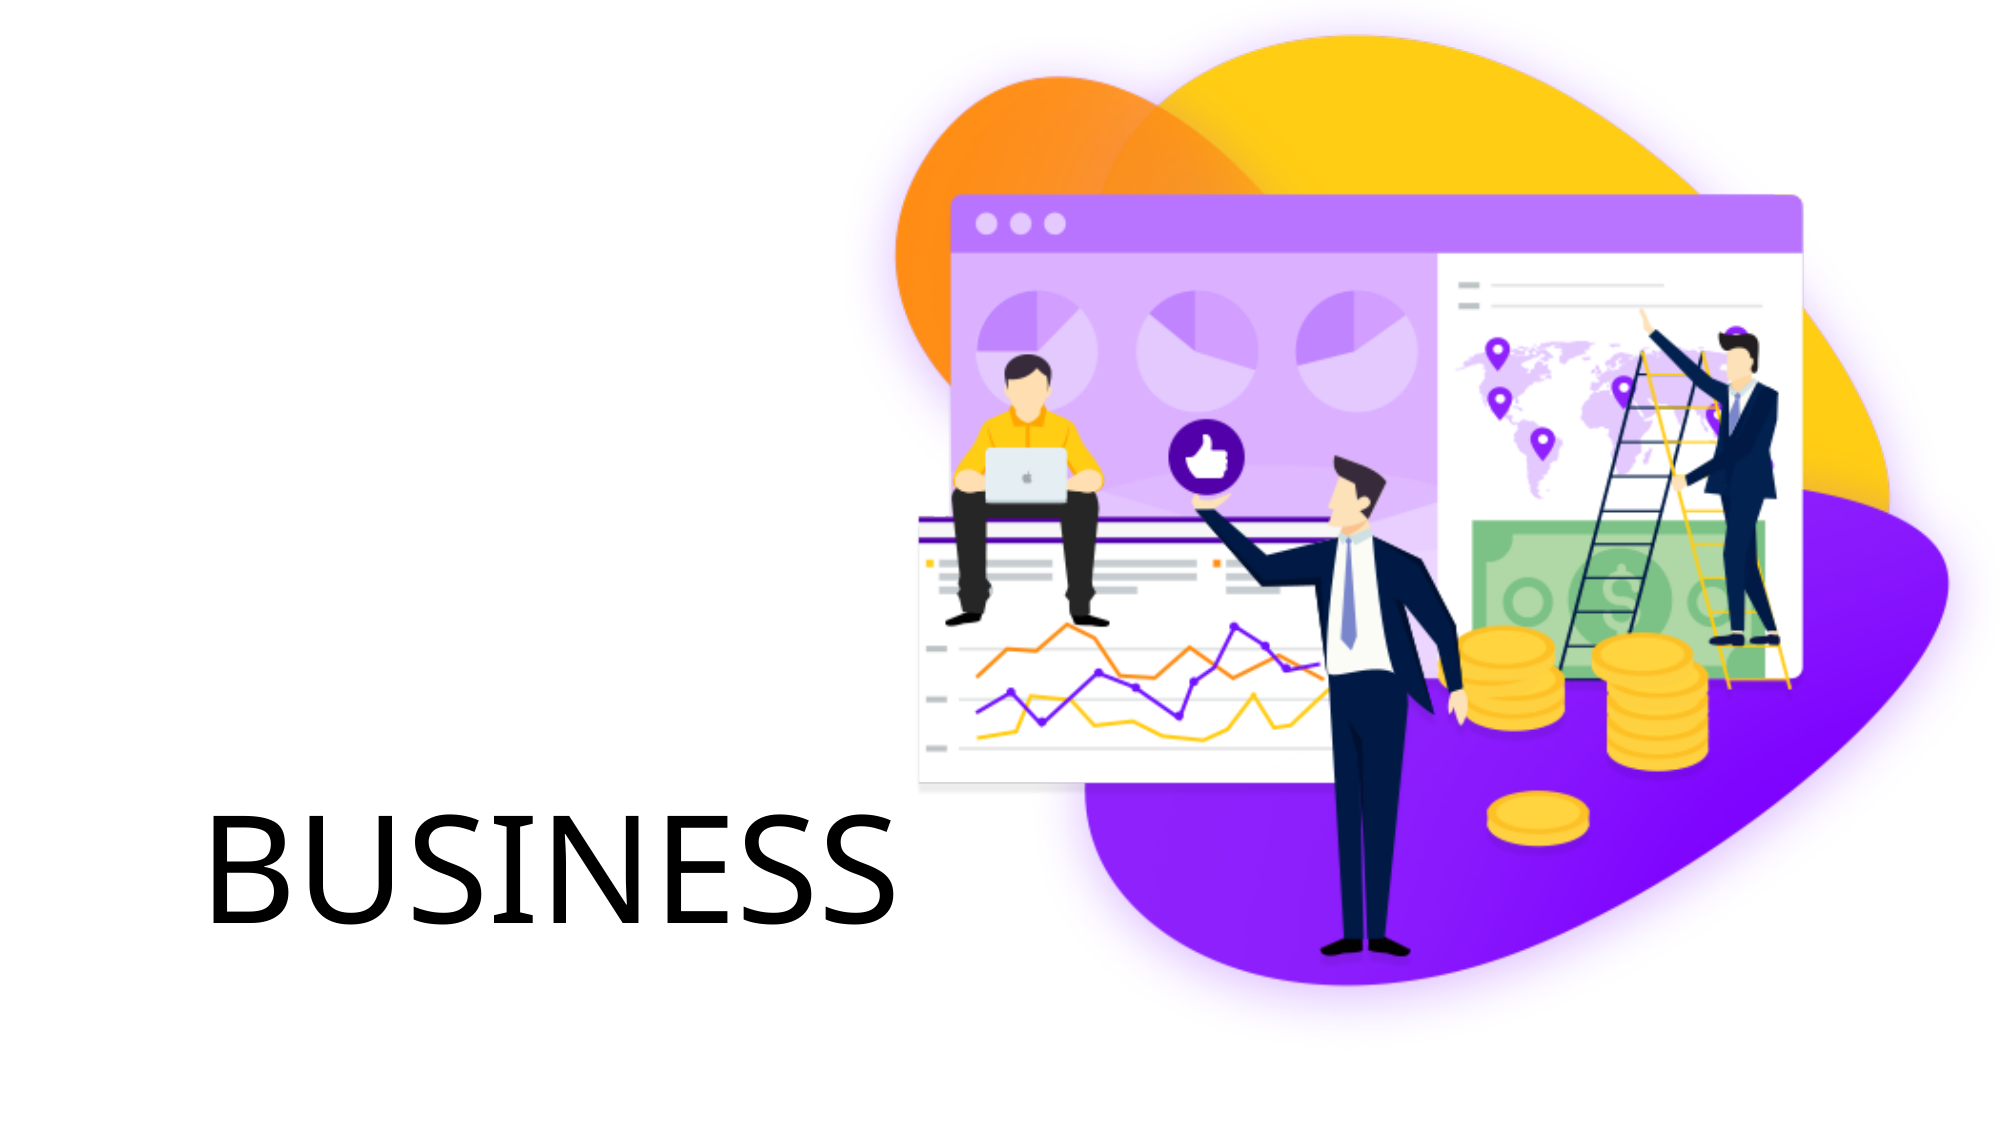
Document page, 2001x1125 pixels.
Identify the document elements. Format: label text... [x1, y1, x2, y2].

picture [843, 0, 2000, 1050]
text_box BUSINESS [0, 765, 843, 961]
